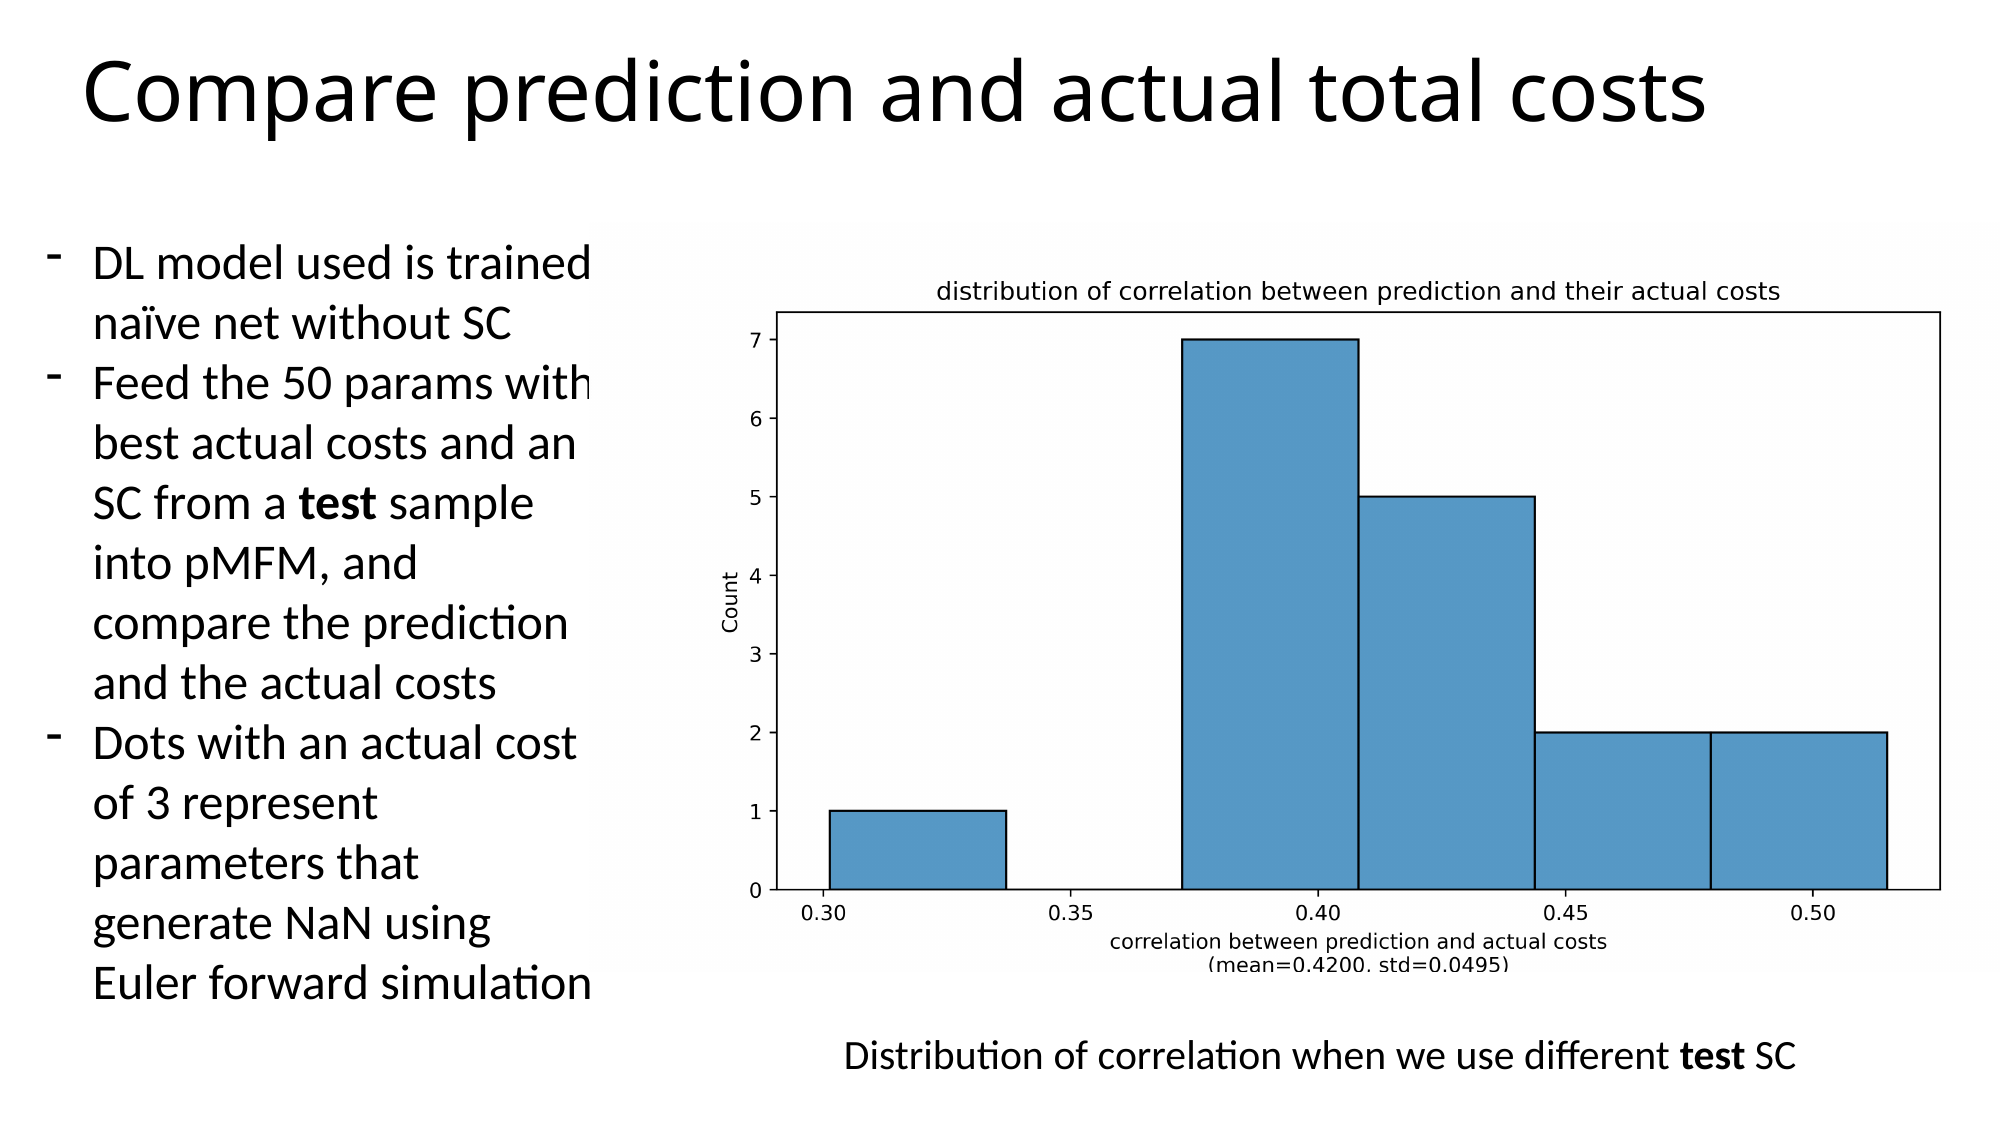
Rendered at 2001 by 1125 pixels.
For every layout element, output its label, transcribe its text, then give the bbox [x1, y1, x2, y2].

text_box Distribution of correlation when we use different test SC [829, 1020, 1812, 1085]
text_box DL model used is trained naïve net without SC Feed the 50 params with best actual costs and an SC from a test sample into pMFM, and compare the prediction and the actual costs Dots with an actual cost of 3 represent parameters that generate NaN using Euler forward simulation [31, 222, 618, 1017]
picture [589, 222, 2000, 973]
title Compare prediction and actual total costs [66, 10, 1834, 179]
